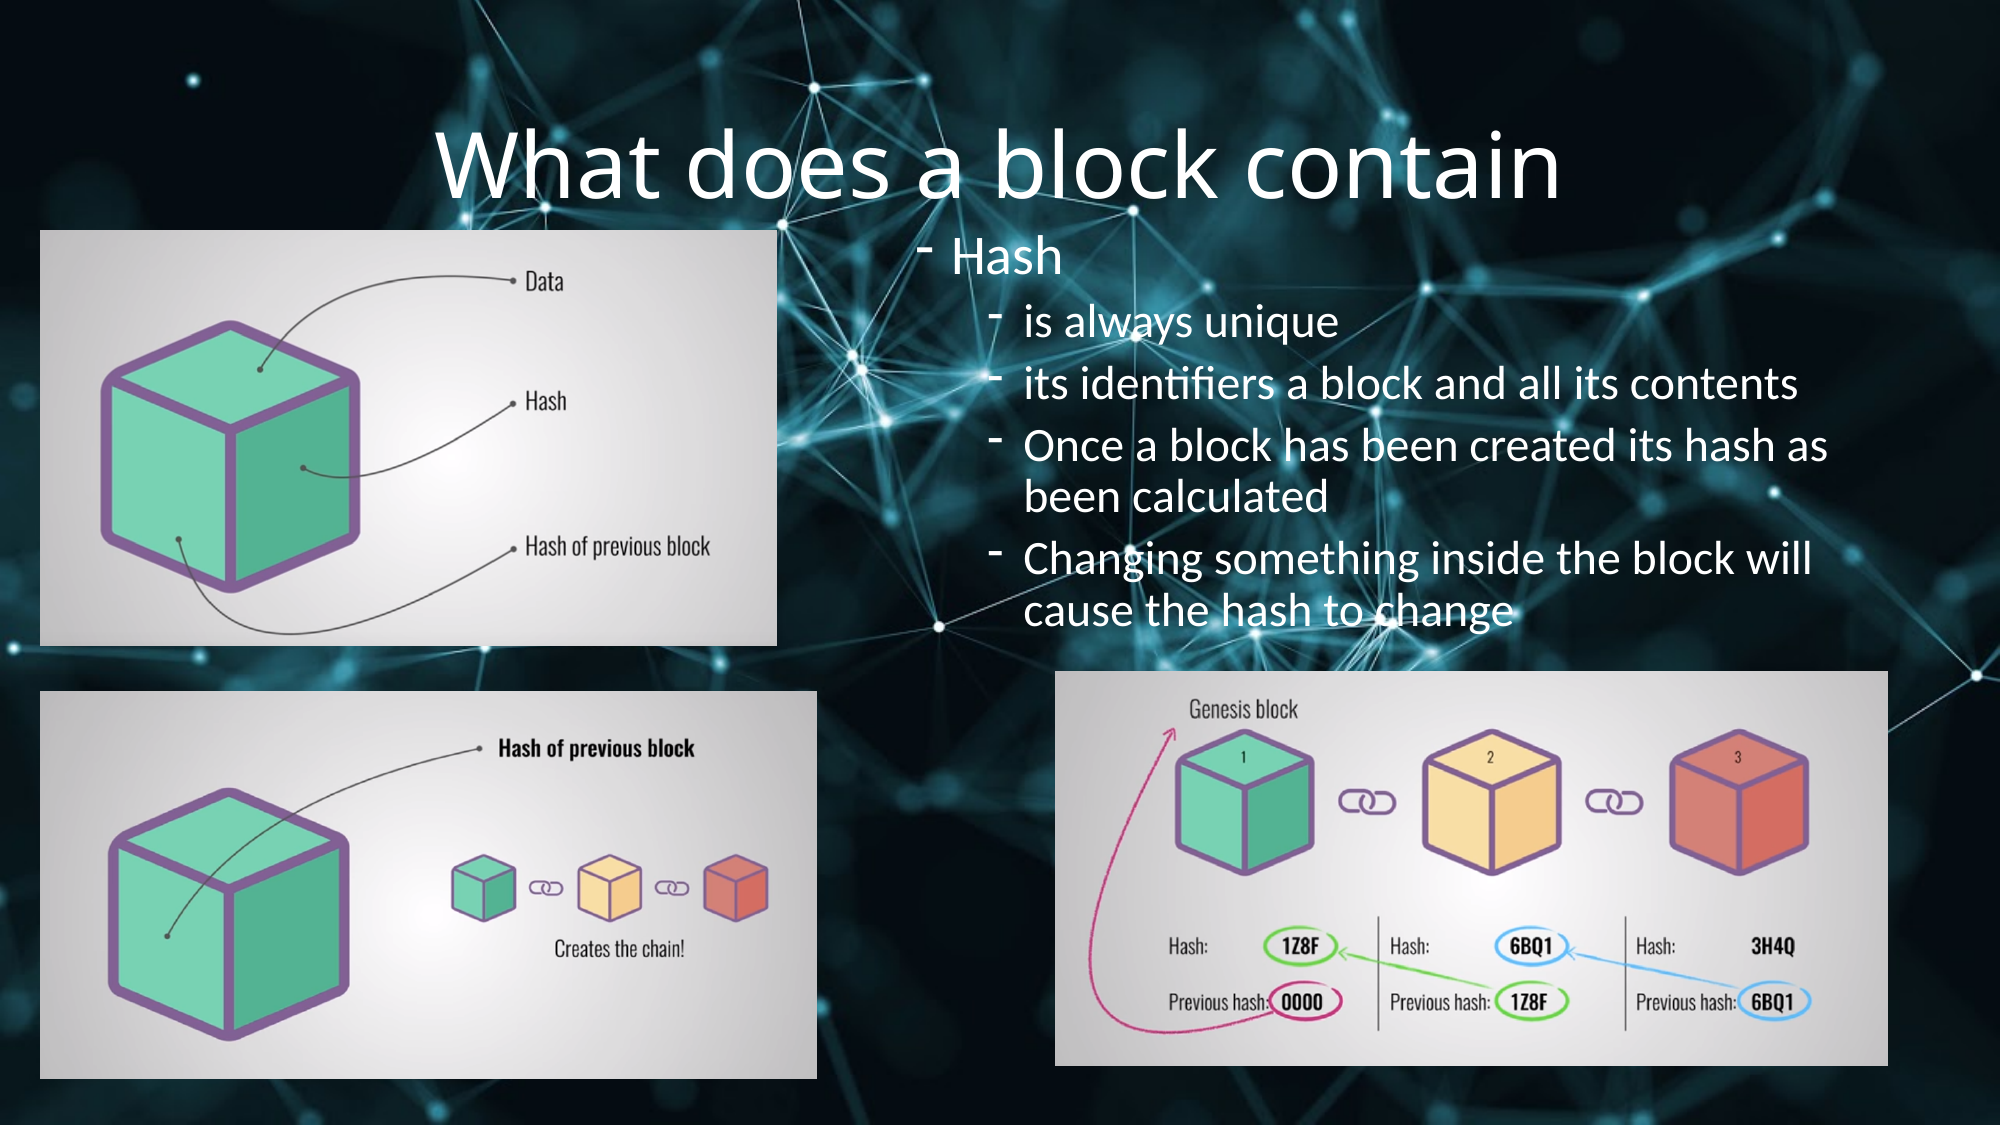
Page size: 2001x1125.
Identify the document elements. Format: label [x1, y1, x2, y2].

list [40, 230, 777, 646]
picture [0, 0, 2000, 1125]
